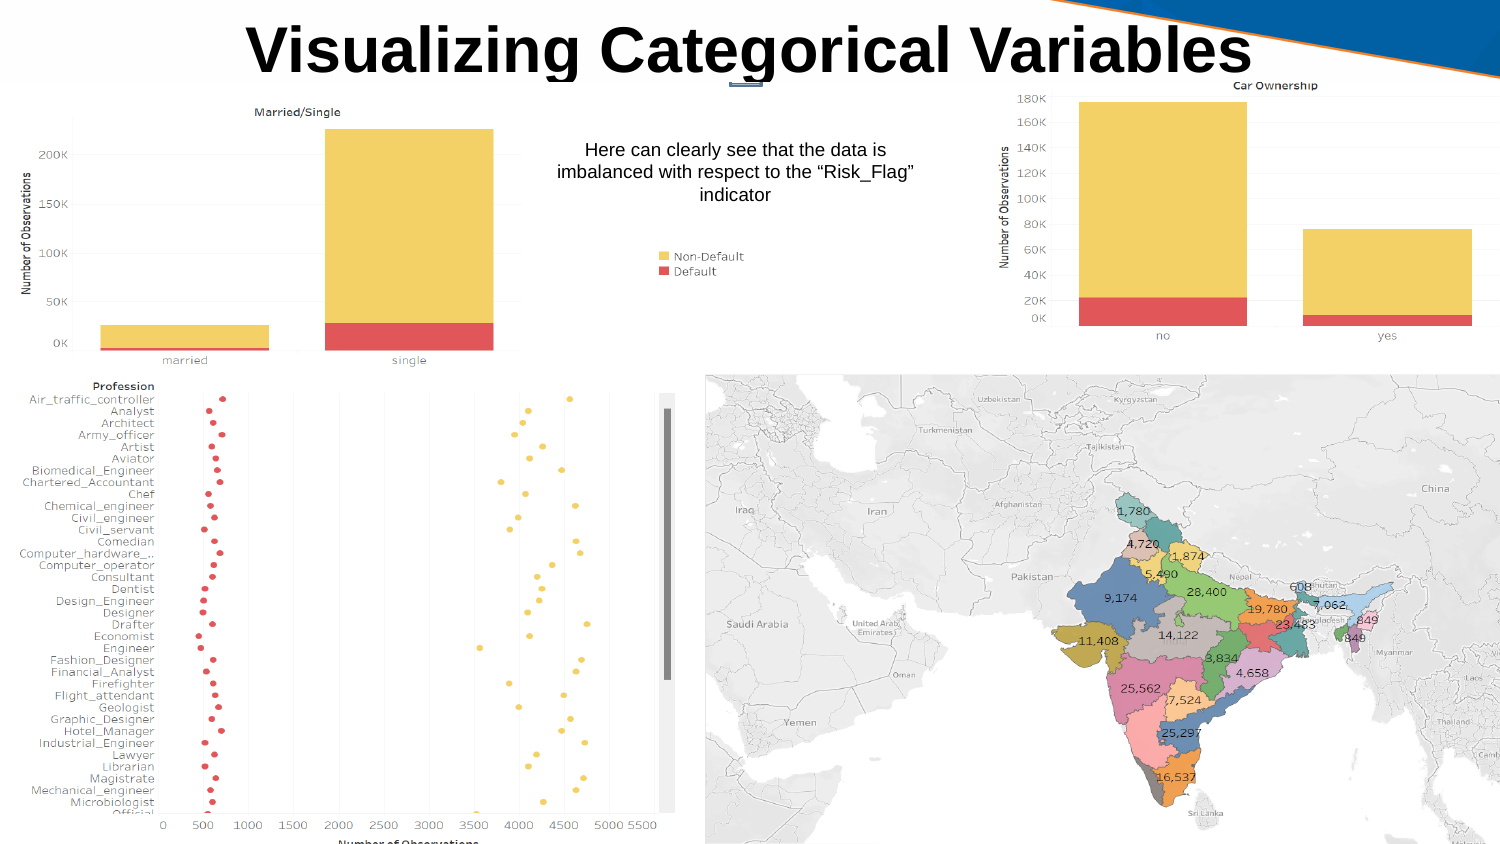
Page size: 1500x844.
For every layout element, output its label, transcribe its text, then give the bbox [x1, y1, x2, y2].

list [0, 81, 1500, 844]
title Visualizing Categorical Variables [0, 0, 1500, 81]
